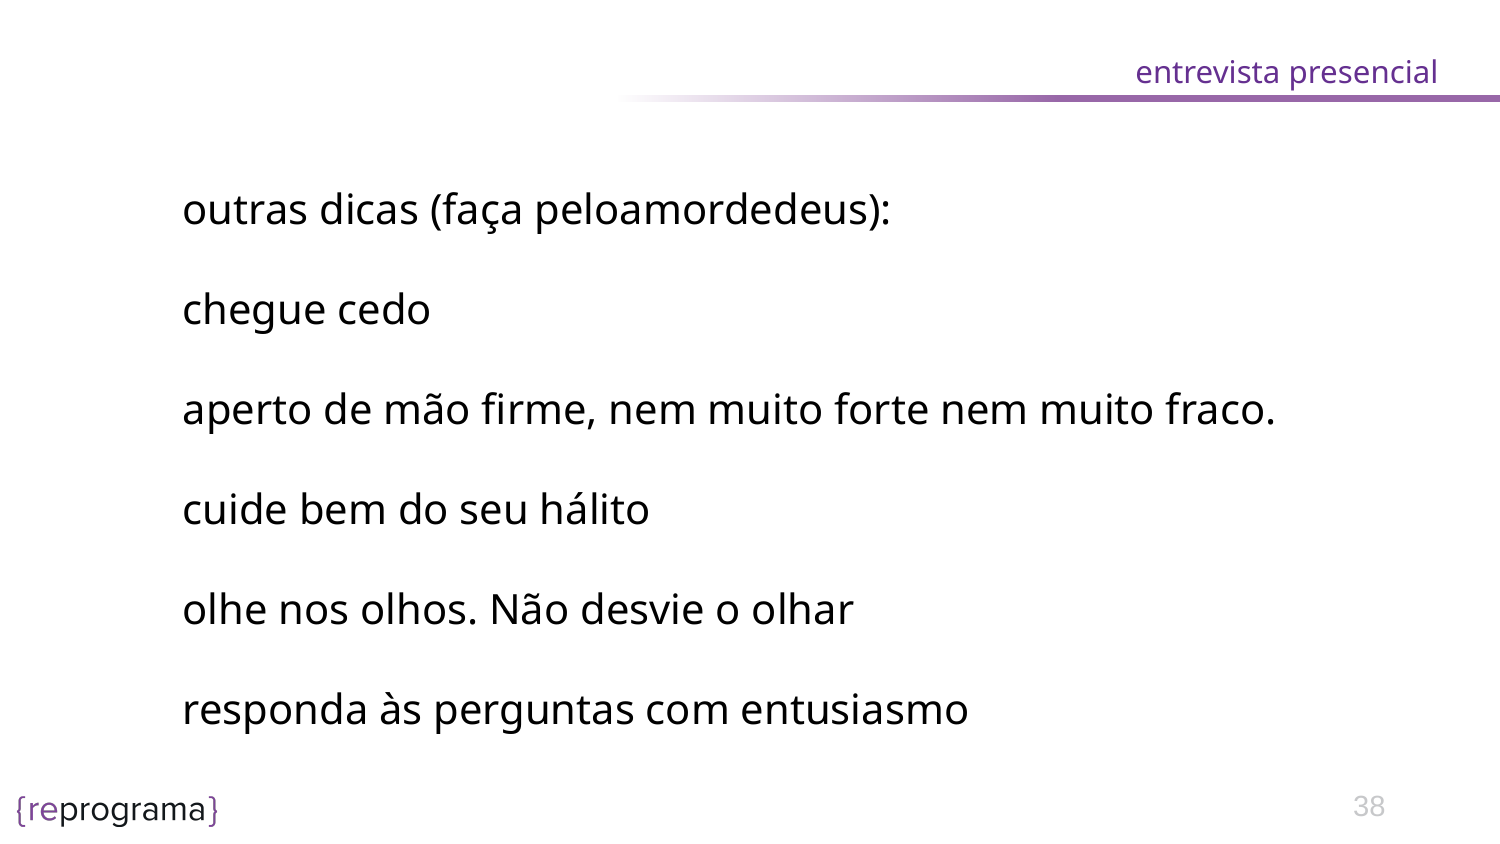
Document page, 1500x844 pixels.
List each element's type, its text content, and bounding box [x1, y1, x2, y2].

text_box outras dicas (faça peloamordedeus): chegue cedo aperto de mão firme, nem muito forte nem muito fraco. cuide bem do seu hálito olhe nos olhos. Não desvie o olhar responda às perguntas com entusiasmo [171, 176, 1450, 705]
slide_number ‹#› [1059, 782, 1397, 827]
text_box [616, 95, 1500, 102]
picture [0, 779, 235, 844]
text_box entrevista presencial [1036, 46, 1450, 95]
